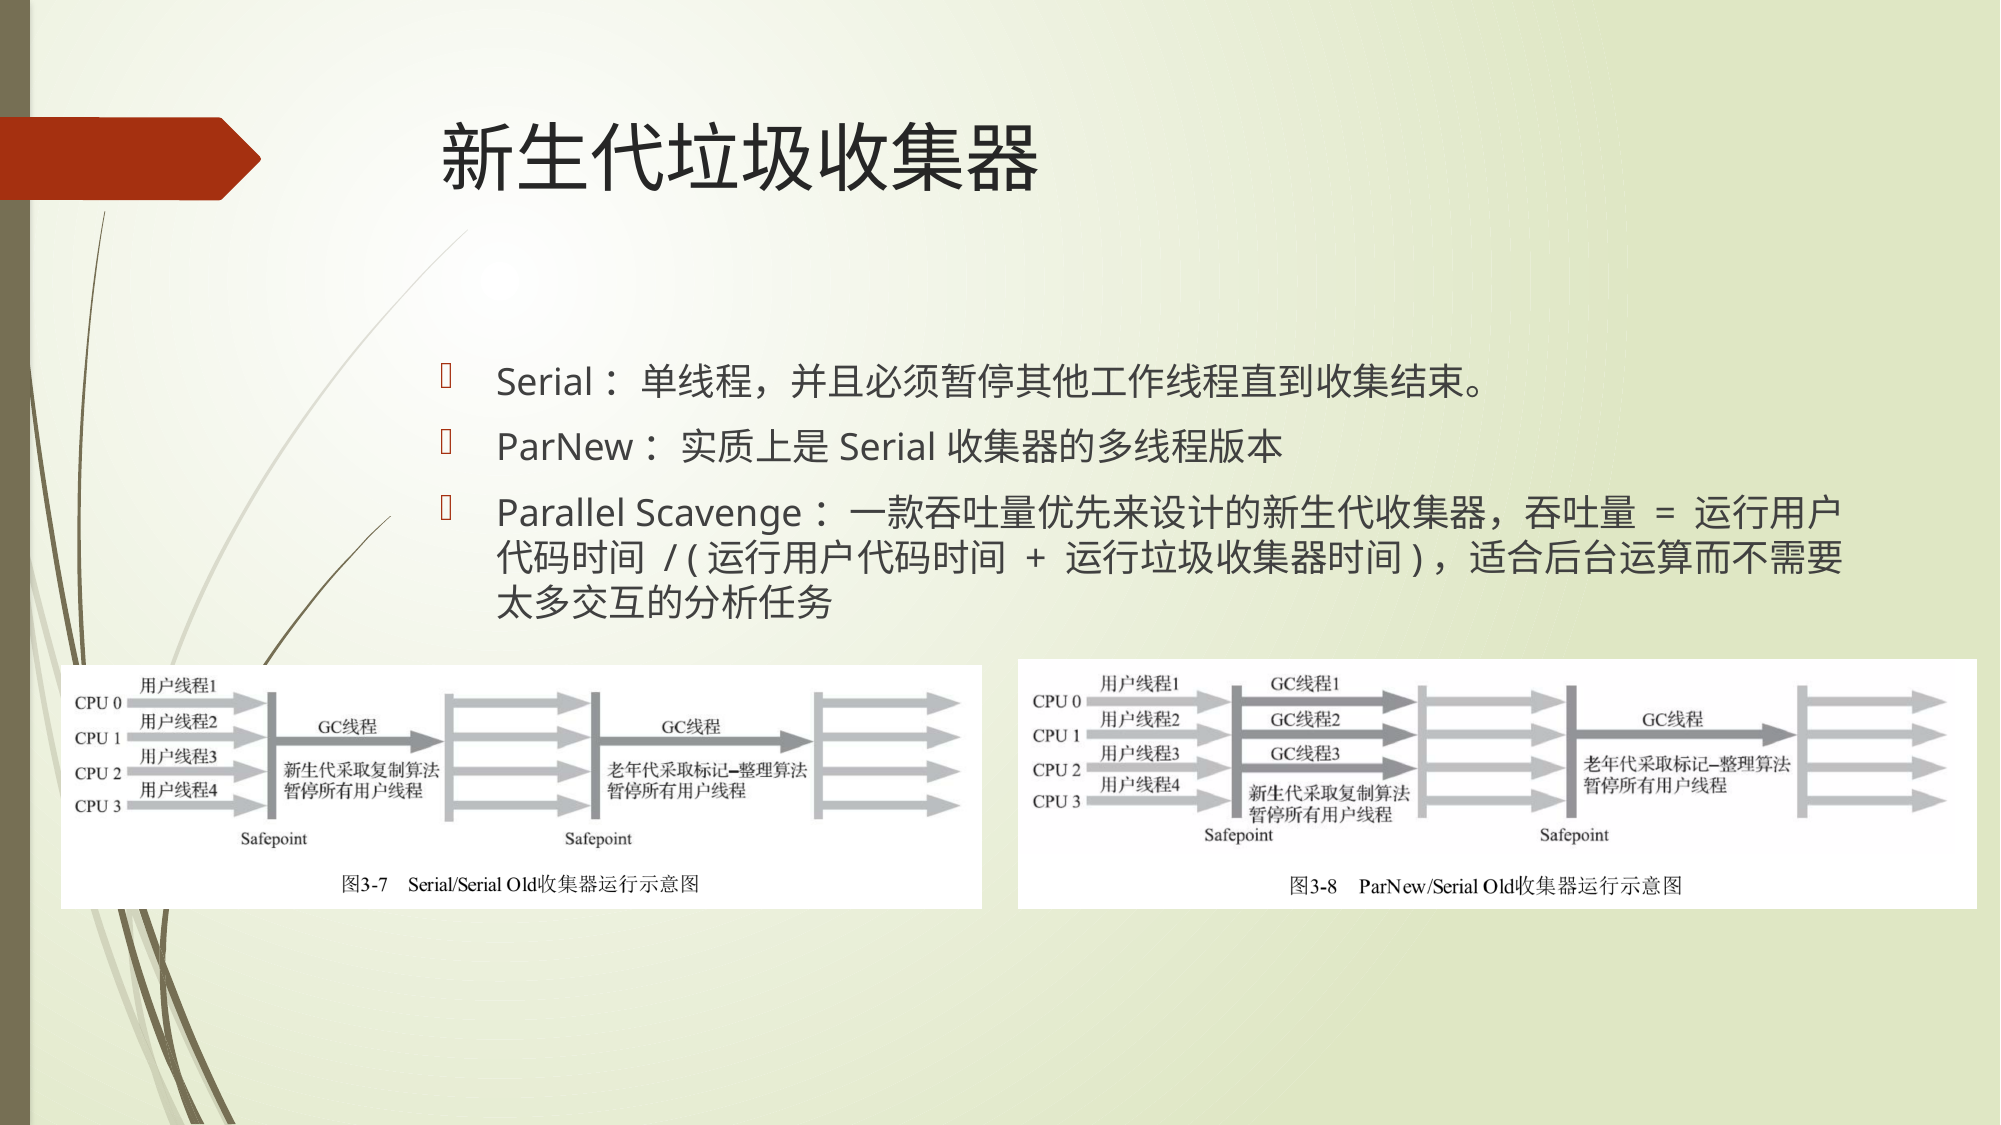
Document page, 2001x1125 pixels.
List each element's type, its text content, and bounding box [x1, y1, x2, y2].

picture [61, 665, 983, 909]
title 新生代垃圾收集器 [425, 102, 1888, 313]
list Serial：单线程，并且必须暂停其他工作线程直到收集结束。 ParNew：实质上是Serial收集器的多线程版本 Parallel Scavenge：一款吞吐量优先来设计的新生代收集器，吞吐量 = 运行用户代码时间 / (运行用户代码时间 + 运行垃圾收集器时间)，适合后台运算而不需要太多交互的分析任务 [424, 350, 1888, 970]
picture [1017, 659, 1978, 909]
